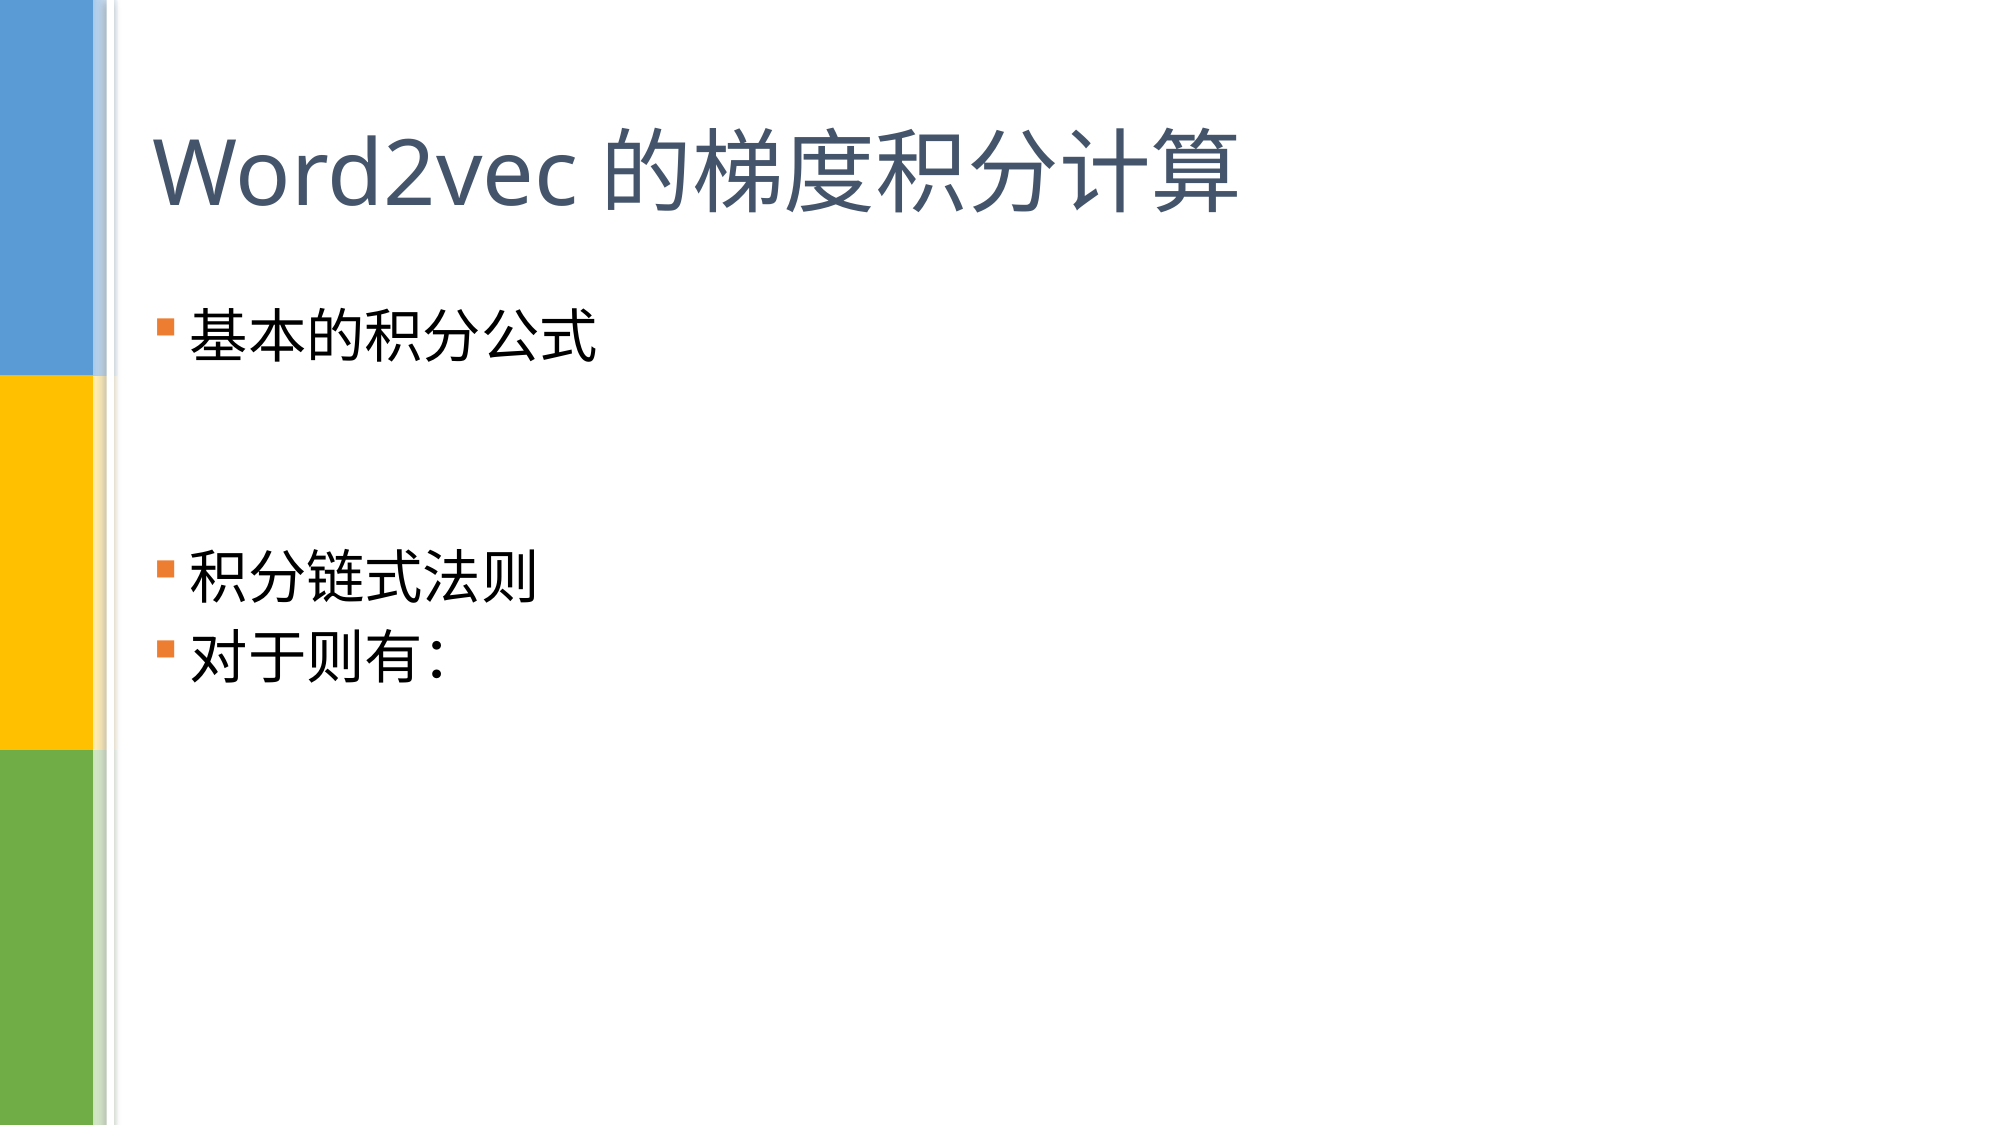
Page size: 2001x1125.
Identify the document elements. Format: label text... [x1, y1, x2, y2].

title Word2vec的梯度积分计算 [137, 59, 1863, 278]
